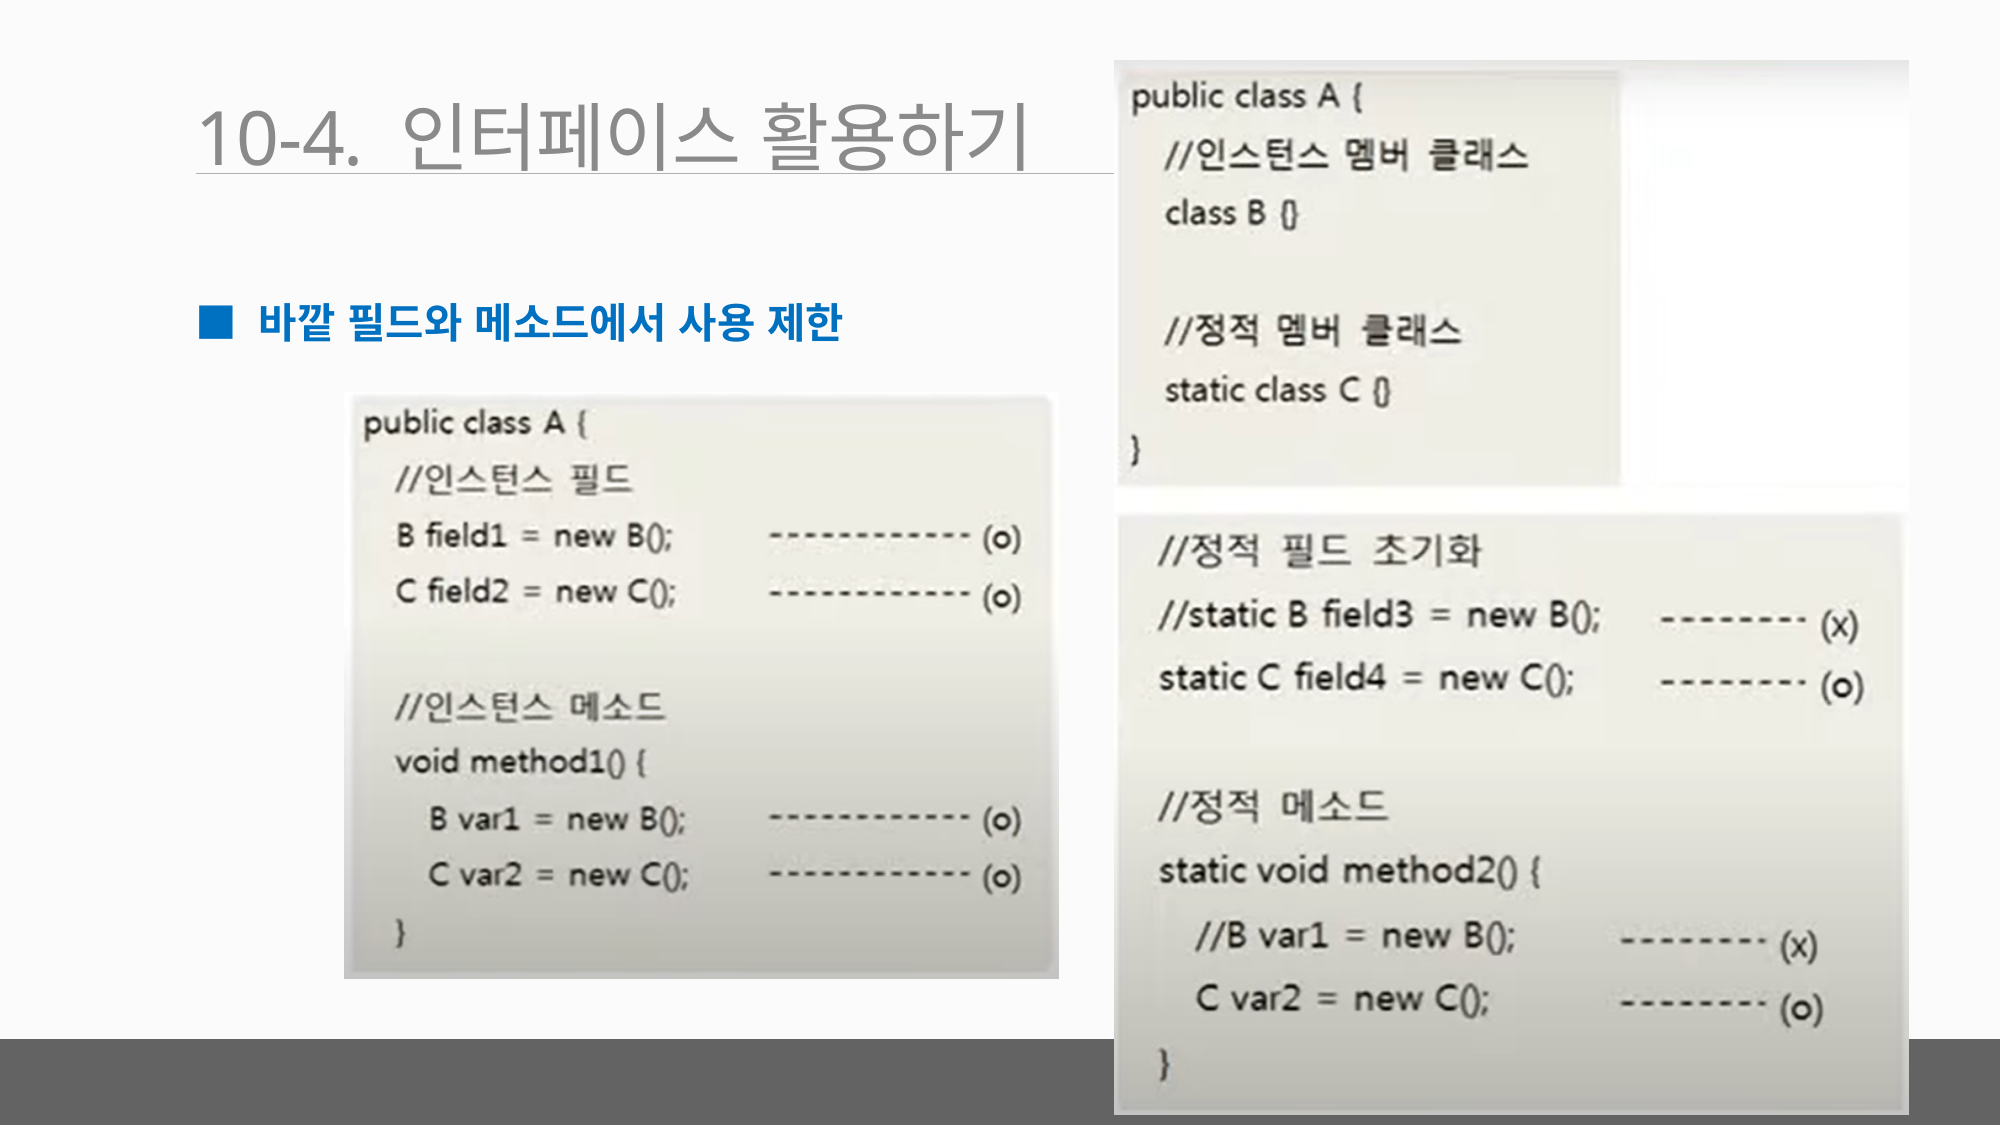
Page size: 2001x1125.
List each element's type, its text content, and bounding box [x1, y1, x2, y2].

picture [343, 391, 1059, 980]
list ■ 바깥 필드와 메소드에서 사용 제한 [180, 294, 975, 382]
title 10-4. 인터페이스 활용하기 [180, 47, 1408, 189]
picture [1113, 59, 1910, 1116]
